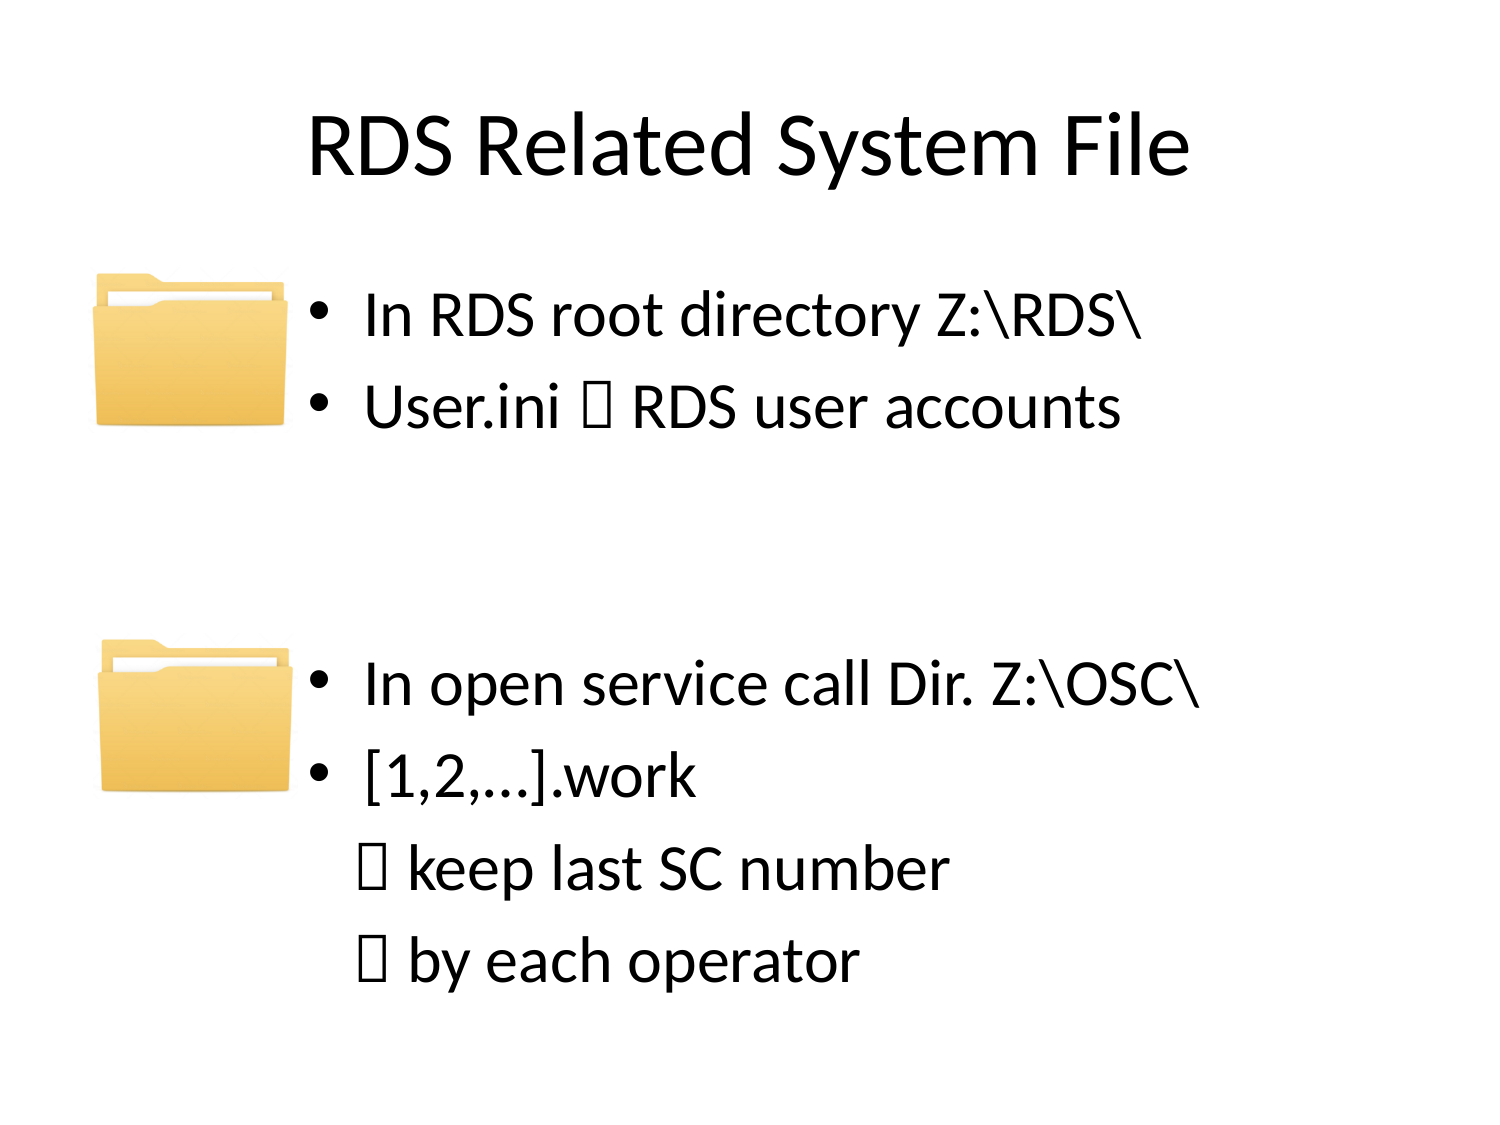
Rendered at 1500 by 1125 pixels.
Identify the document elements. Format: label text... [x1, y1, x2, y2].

picture [93, 633, 299, 799]
title RDS Related System File [75, 45, 1425, 233]
list In RDS root directory Z:\RDS\ User.ini  RDS user accounts In open service call Dir. Z:\OSC\ [1,2,…].work  keep last SC number  by each operator [292, 262, 1425, 1005]
picture [88, 266, 293, 433]
